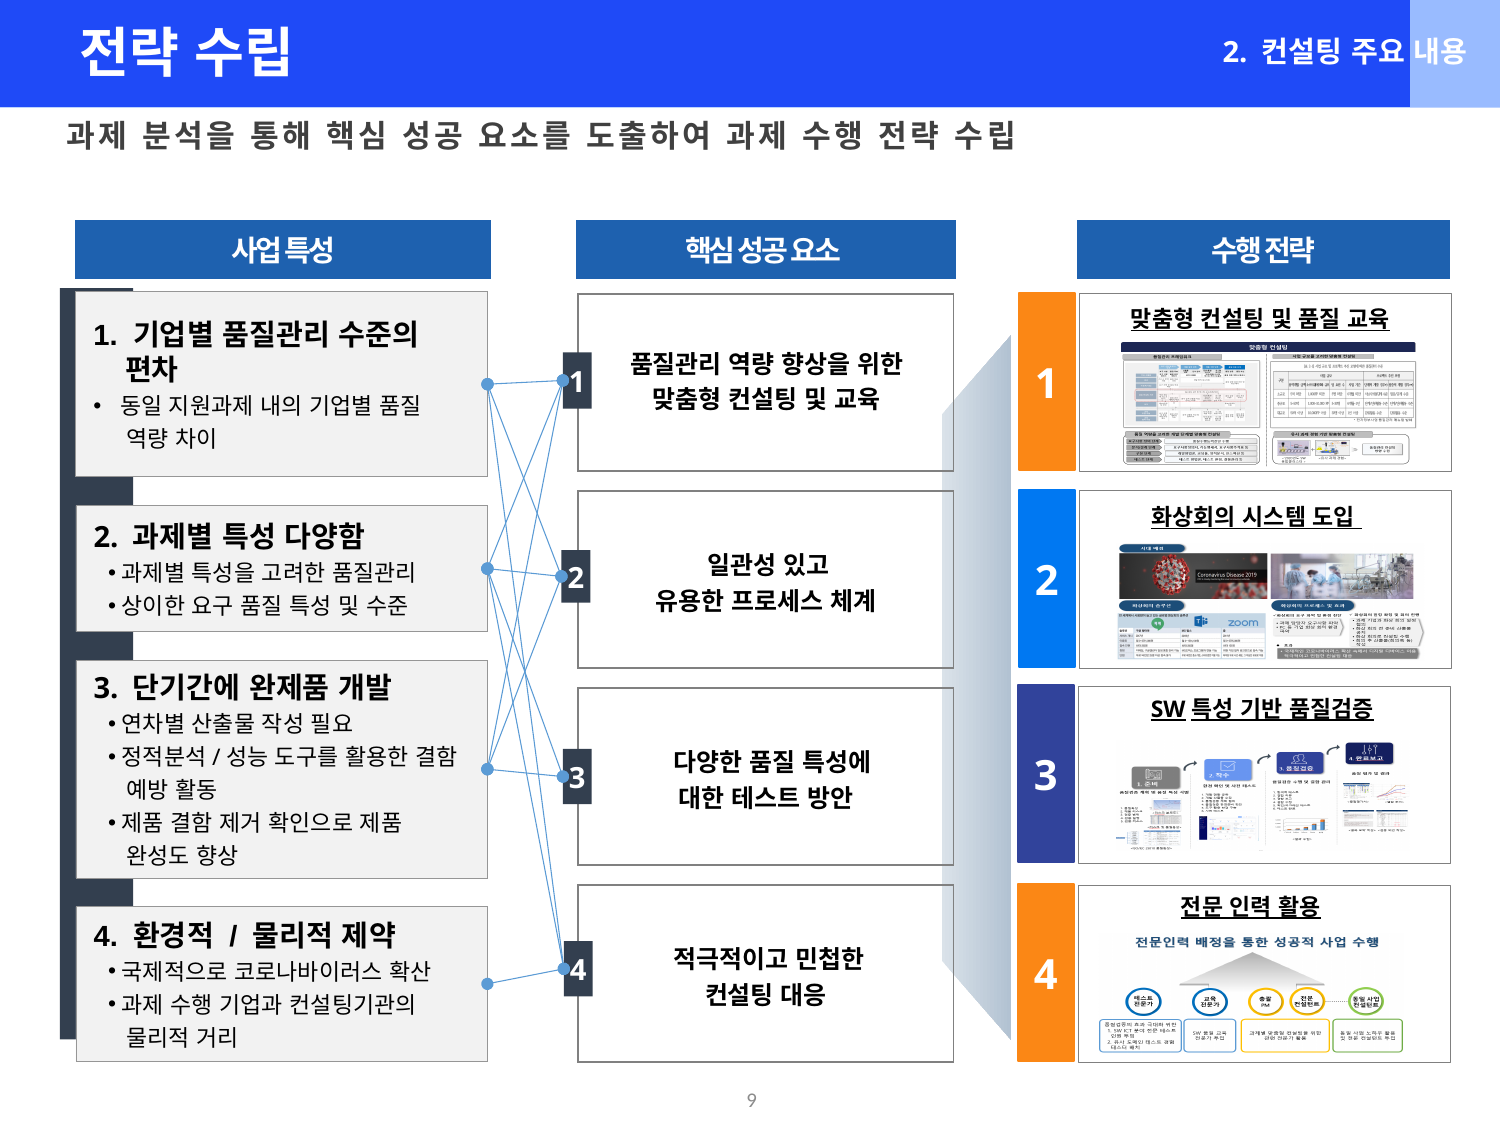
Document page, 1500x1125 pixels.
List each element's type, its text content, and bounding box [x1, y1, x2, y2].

text_box 수행 전략 [1079, 222, 1448, 277]
text_box [578, 294, 954, 472]
text_box 사업 특성 [77, 222, 490, 277]
text_box [1079, 368, 1452, 471]
text_box 맞춤형 컨설팅 및 품질 교육 [1064, 297, 1458, 368]
text_box 일관성 있고 유용한 프로세스 체계 [578, 491, 954, 669]
text_box 다양한 품질 특성에 대한 테스트 방안 [578, 687, 954, 866]
picture [1098, 933, 1404, 1054]
text_box 전략 수립 [64, 10, 1367, 91]
text_box 4 [563, 941, 593, 997]
text_box 2 [1018, 490, 1075, 668]
text_box [1078, 730, 1451, 864]
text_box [487, 968, 564, 984]
text_box 과제 분석을 통해 핵심 성공 요소를 도출하여 과제 수행 전략 수립 [63, 114, 1454, 155]
text_box 2. 컨설팅 주요 내용 [1128, 33, 1483, 69]
text_box [0, 0, 1500, 109]
text_box [1079, 293, 1452, 297]
text_box 적극적이고 민첩한 컨설팅 대응 [578, 884, 954, 1062]
text_box [941, 335, 1011, 1040]
text_box [1079, 490, 1452, 668]
text_box 핵심 성공 요소 [578, 222, 954, 277]
text_box 2 [564, 550, 591, 603]
picture [1116, 740, 1410, 851]
text_box [1078, 884, 1451, 1062]
picture [1121, 342, 1473, 467]
text_box 1 [562, 352, 592, 409]
text_box 3 [1017, 685, 1075, 863]
text_box 전문 인력 활용 [1054, 884, 1448, 955]
text_box SW특성 기반 품질검증 [1064, 681, 1462, 730]
text_box 4. 환경적 / 물리적 제약 국제적으로 코로나바이러스 확산 과제 수행 기업과 컨설팅기관의 물리적 거리 [75, 906, 488, 1061]
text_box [487, 380, 563, 770]
text_box [0, 0, 1411, 108]
text_box 4 [1017, 883, 1075, 1061]
text_box 3 [564, 748, 592, 805]
picture [1116, 543, 1425, 661]
text_box 화상회의 시스템 도입 [1102, 495, 1411, 538]
text_box 1. 기업별 품질관리 수준의 편차 동일 지원과제 내의 기업별 품질 역량 차이 [75, 291, 488, 477]
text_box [487, 568, 564, 968]
slide_number 9 [582, 1077, 921, 1121]
text_box 2. 과제별 특성 다양함 과제별 특성을 고려한 품질관리 상이한 요구 품질 특성 및 수준 [75, 505, 487, 632]
text_box 1 [1018, 293, 1075, 471]
text_box 3. 단기간에 완제품 개발 연차별 산출물 작성 필요 정적분석/성능 도구를 활용한 결함 예방 활동 제품 결함 제거 확인으로 제품 완성도 향상 [75, 660, 487, 878]
text_box [59, 288, 134, 1040]
